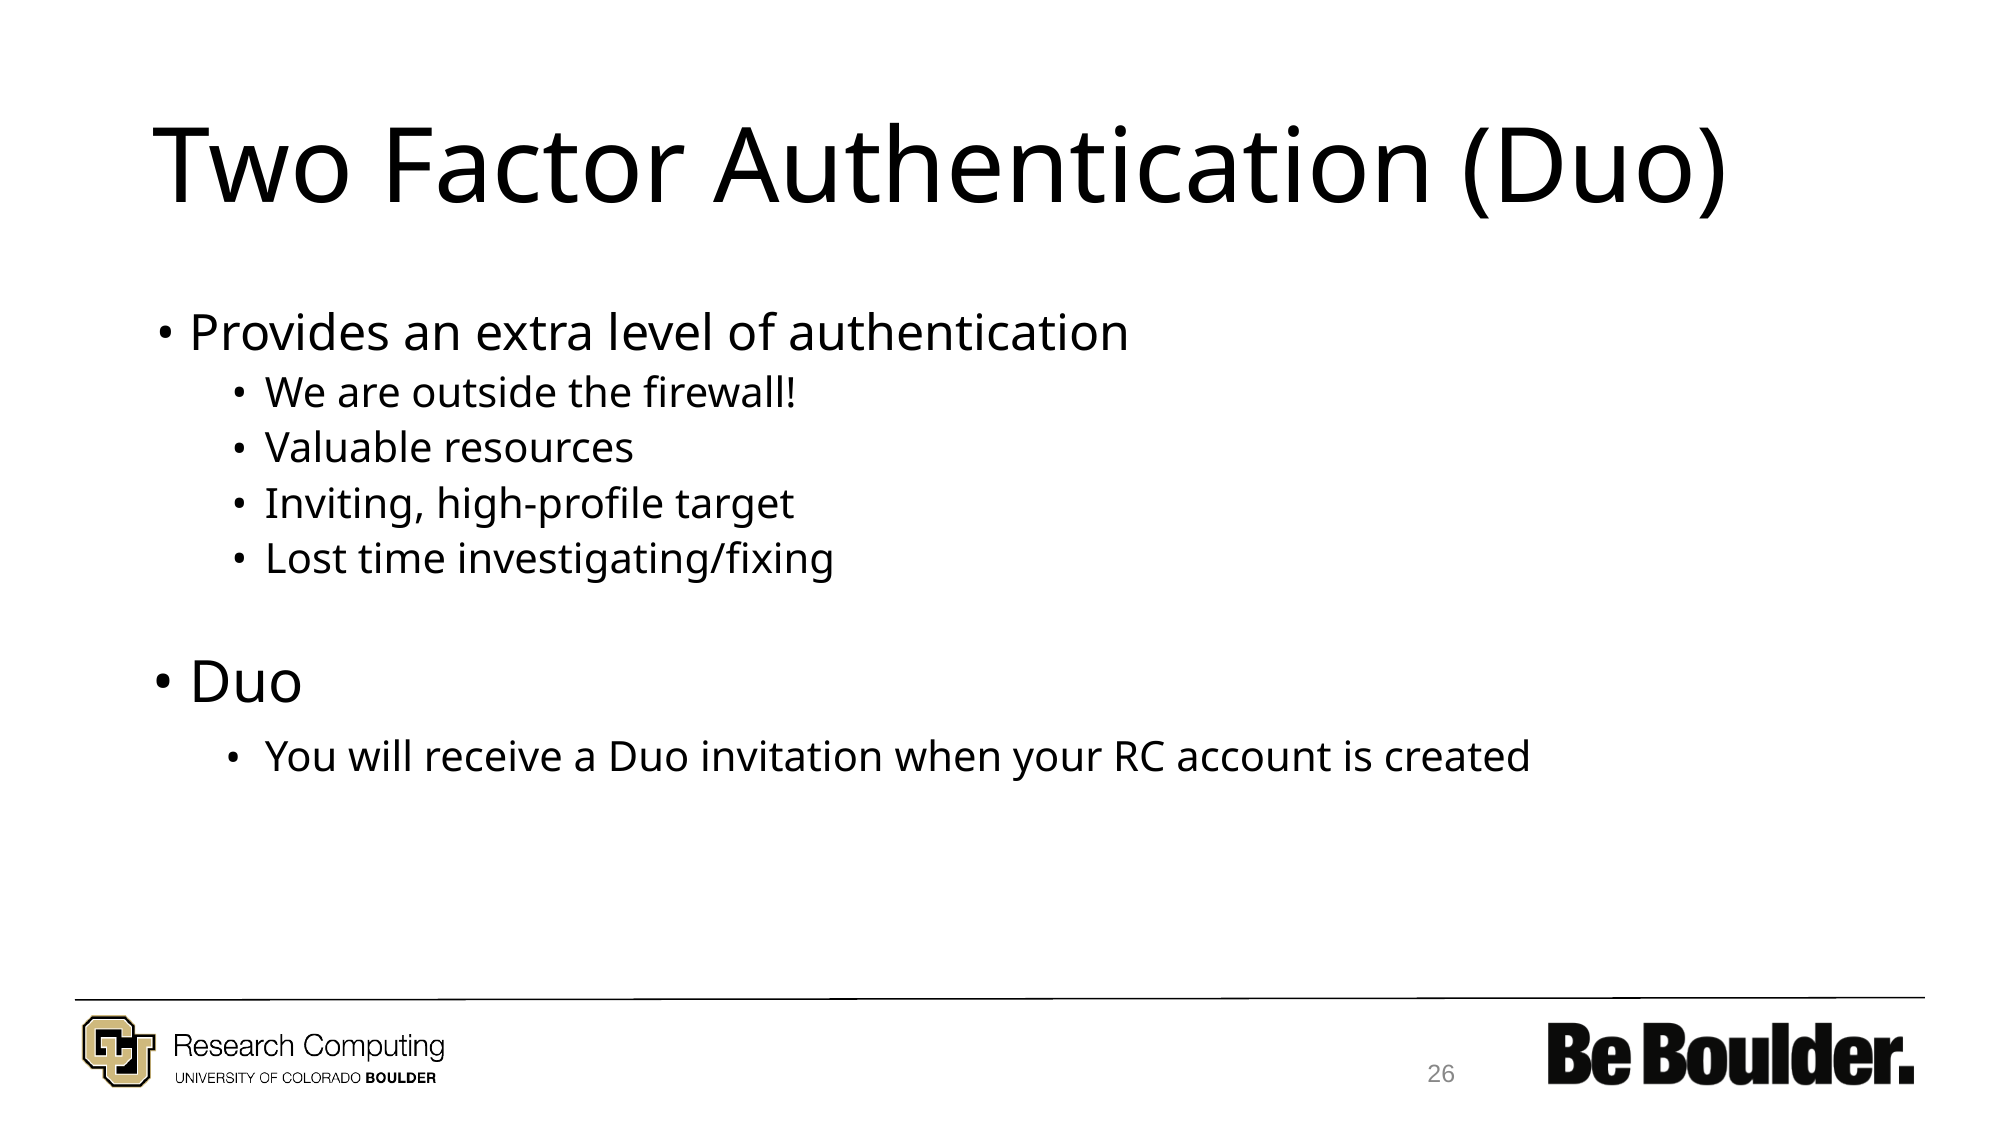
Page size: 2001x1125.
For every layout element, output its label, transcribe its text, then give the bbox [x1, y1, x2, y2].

picture [1524, 1015, 1938, 1088]
picture [81, 1015, 444, 1088]
list Provides an extra level of authentication We are outside the firewall! Valuable resources Inviting, high-profile target Lost time investigating/fixing Duo You will receive a Duo invitation when your RC account is created [137, 299, 1863, 983]
title Two Factor Authentication (Duo) [137, 59, 1863, 278]
slide_number 26 [1412, 1042, 1525, 1103]
